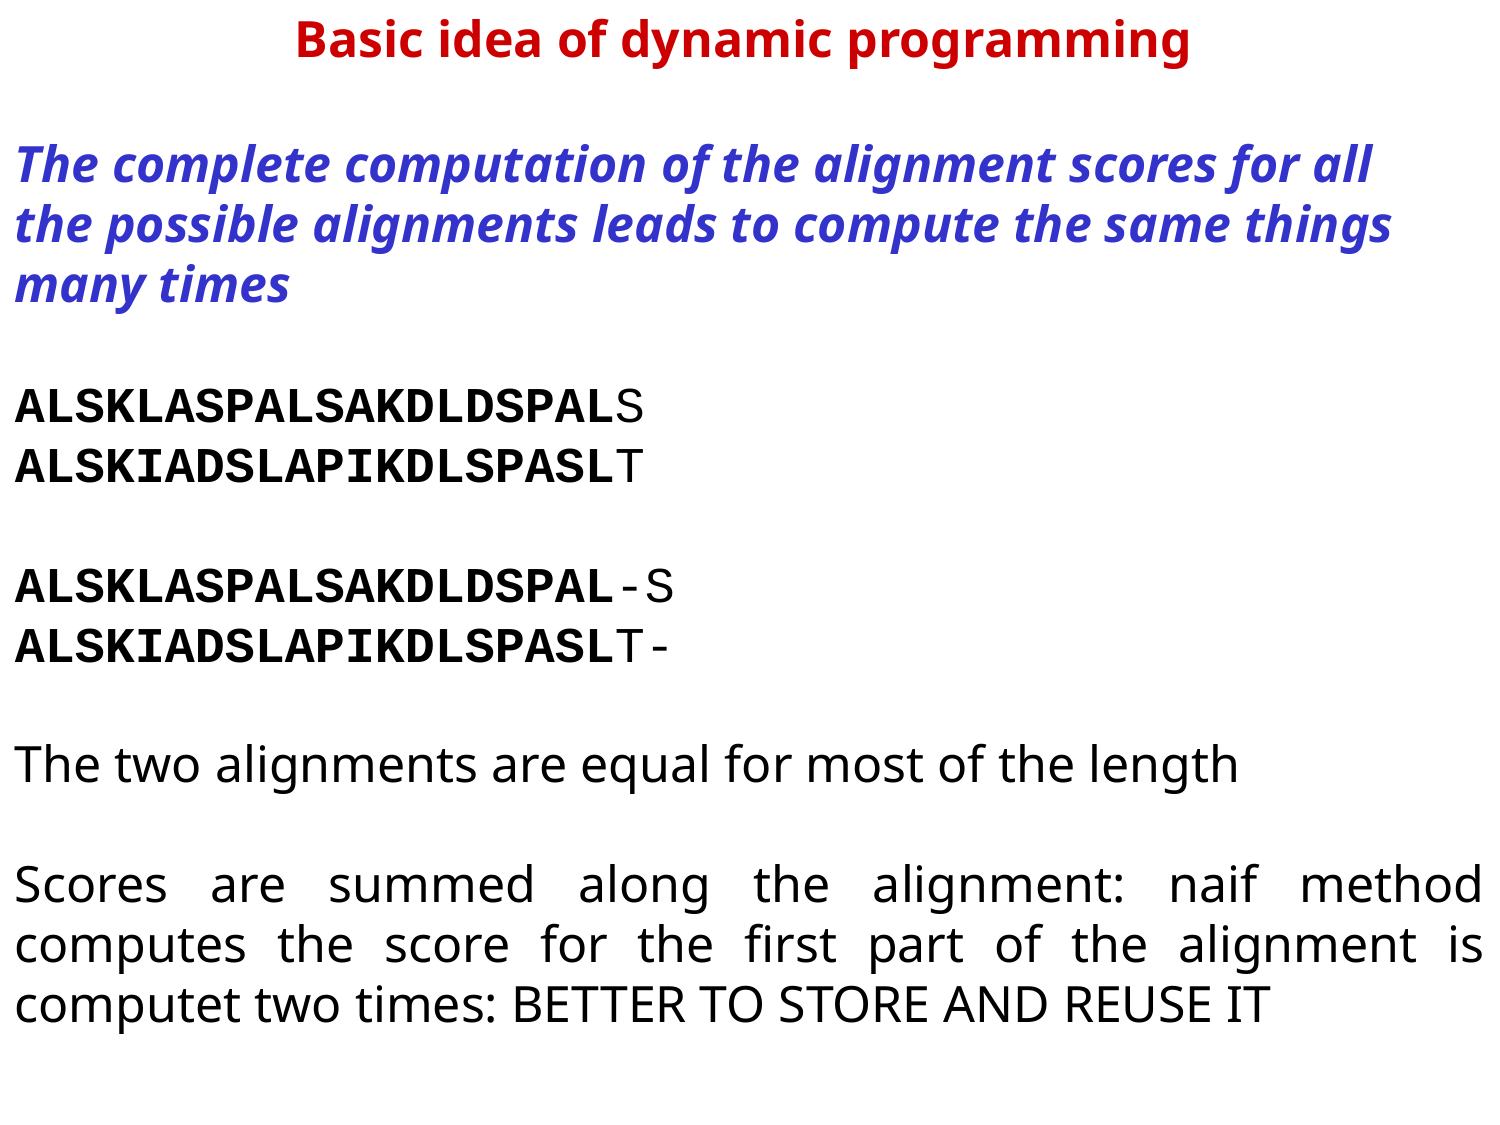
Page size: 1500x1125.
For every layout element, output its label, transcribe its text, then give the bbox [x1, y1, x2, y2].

text_box The complete computation of the alignment scores for all the possible alignments leads to compute the same things many times ALSKLASPALSAKDLDSPALS ALSKIADSLAPIKDLSPASLT ALSKLASPALSAKDLDSPAL-S ALSKIADSLAPIKDLSPASLT- [0, 124, 1475, 724]
text_box The two alignments are equal for most of the length Scores are summed along the alignment: naif method computes the score for the first part of the alignment is computet two times: BETTER TO STORE AND REUSE IT [0, 724, 1500, 1040]
text_box Basic idea of dynamic programming [37, 0, 1450, 75]
